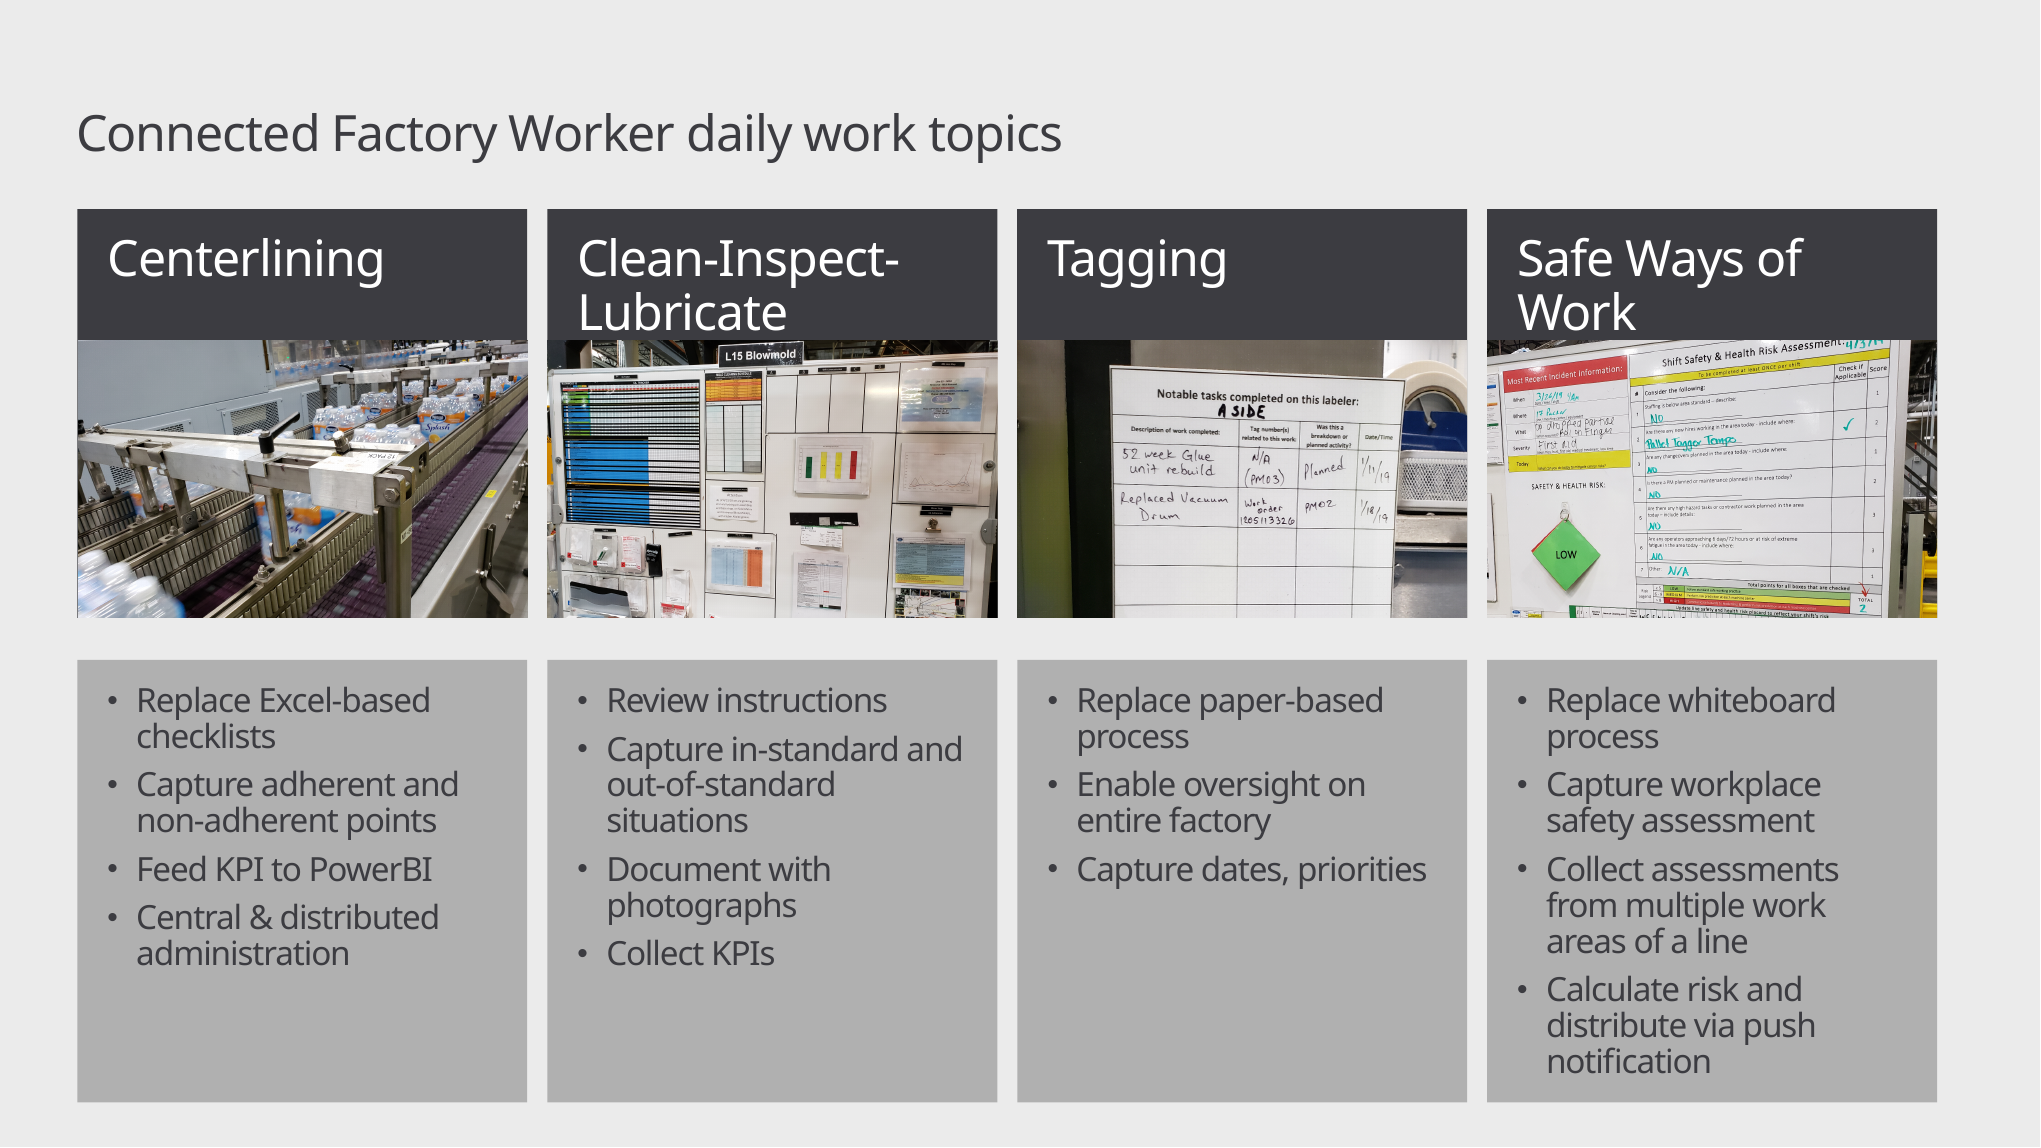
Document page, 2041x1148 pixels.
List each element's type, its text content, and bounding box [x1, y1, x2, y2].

list Centerlining [77, 209, 528, 340]
list Replace whiteboard process Capture workplace safety assessment Collect assessments from multiple work areas of a line Calculate risk and distribute via push notification [1487, 659, 1938, 1103]
list Tagging [1017, 209, 1468, 340]
picture [77, 340, 528, 619]
picture [1486, 340, 1938, 619]
picture [1016, 340, 1468, 619]
picture [547, 340, 998, 619]
list Clean-Inspect-Lubricate [547, 209, 998, 340]
list Safe Ways of Work [1487, 209, 1938, 340]
title Connected Factory Worker daily work topics [76, 93, 1969, 230]
list Replace paper-based process Enable oversight on entire factory Capture dates, priorities [1017, 659, 1468, 1103]
list Replace Excel-based checklists Capture adherent and non-adherent points Feed KPI to PowerBI Central & distributed administration [77, 659, 528, 1103]
list Review instructions Capture in-standard and out-of-standard situations Document with photographs Collect KPIs [547, 659, 998, 1103]
